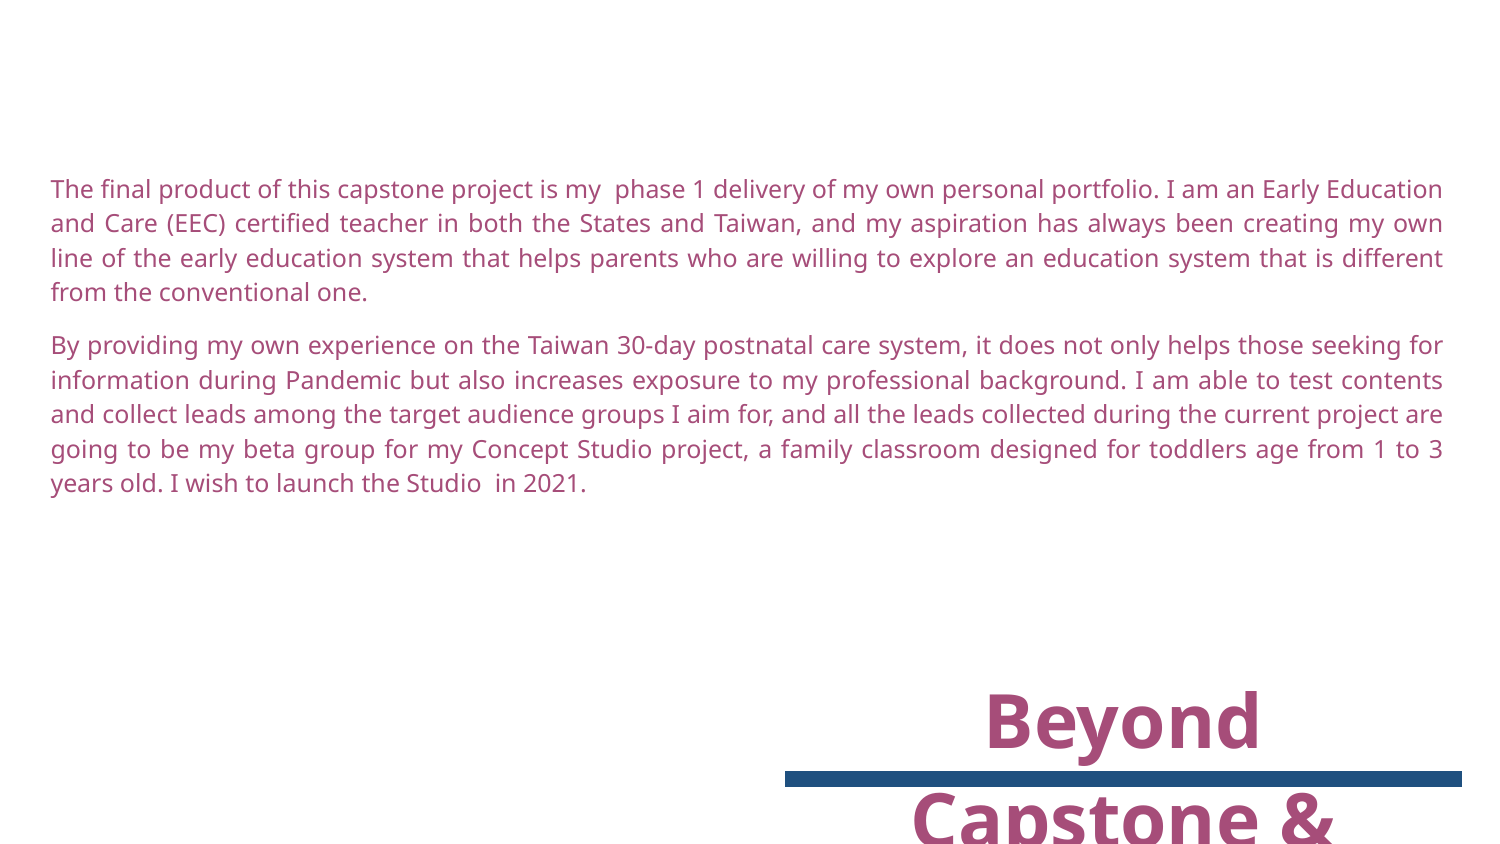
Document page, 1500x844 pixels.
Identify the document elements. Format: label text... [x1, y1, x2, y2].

title Beyond Capstone & Continue [785, 649, 1462, 770]
title The final product of this capstone project is my phase 1 delivery of my own personal portfolio. I am an Early Education and Care (EEC) certified teacher in both the States and Taiwan, and my aspiration has always been creating my own line of the early education system that helps parents who are willing to explore an education system that is different from the conventional one. By providing my own experience on the Taiwan 30-day postnatal care system, it does not only helps those seeking for information during Pandemic but also increases exposure to my professional background. I am able to test contents and collect leads among the target audience groups I aim for, and all the leads collected during the current project are going to be my beta group for my Concept Studio project, a family classroom designed for toddlers age from 1 to 3 years old. I wish to launch the Studio in 2021. [35, 105, 1461, 472]
picture [785, 771, 1462, 788]
